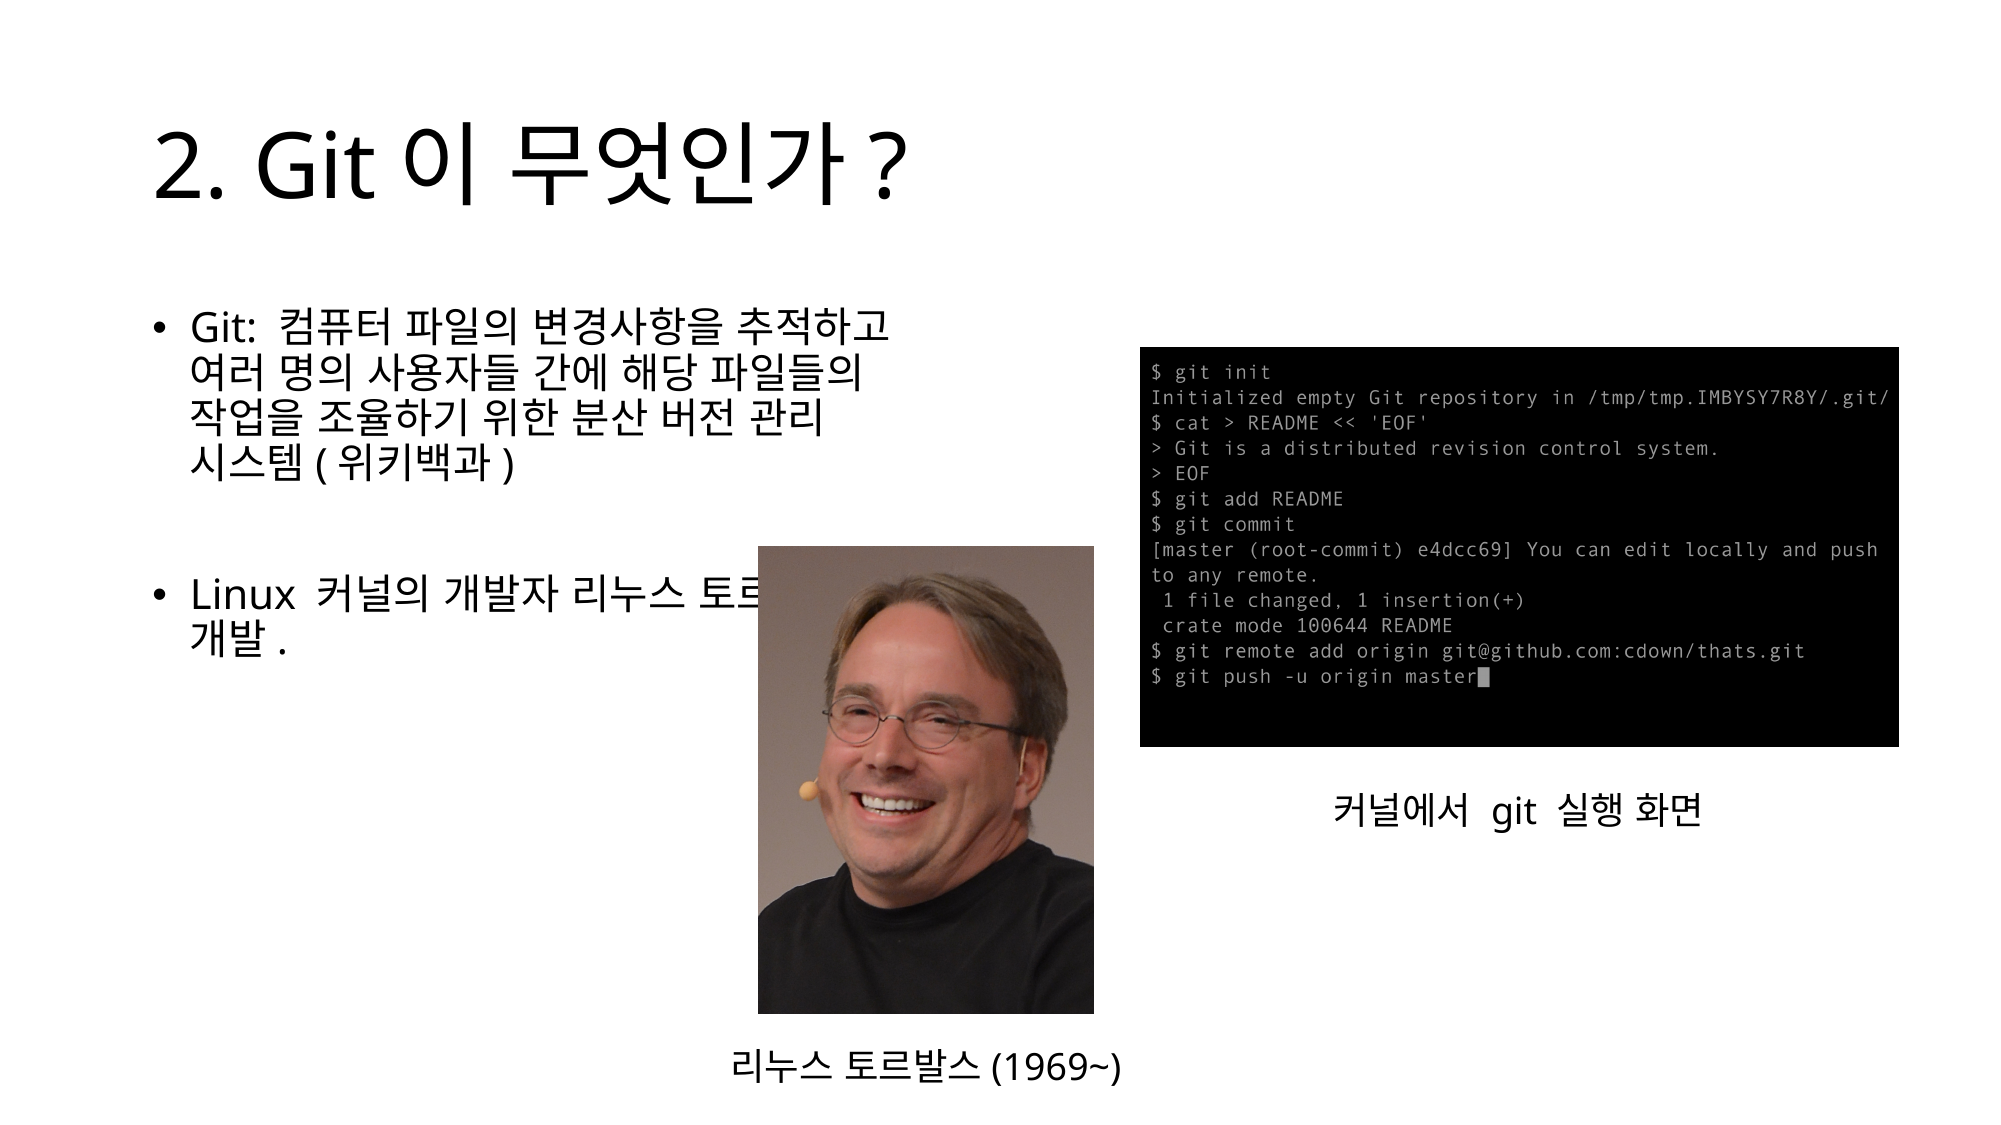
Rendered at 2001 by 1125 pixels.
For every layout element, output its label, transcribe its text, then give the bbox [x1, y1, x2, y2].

list Git: 컴퓨터 파일의 변경사항을 추적하고 여러 명의 사용자들 간에 해당 파일들의 작업을 조율하기 위한 분산 버전 관리 시스템(위키백과) Linux 커널의 개발자 리누스 토르발스가 개발. [137, 299, 914, 1014]
picture [1139, 346, 1899, 747]
title 2. Git이 무엇인가? [137, 59, 1863, 278]
text_box 리누스 토르발스(1969~) [715, 1035, 1137, 1096]
text_box 커널에서 git 실행 화면 [1318, 779, 1720, 840]
picture [758, 546, 1094, 1014]
